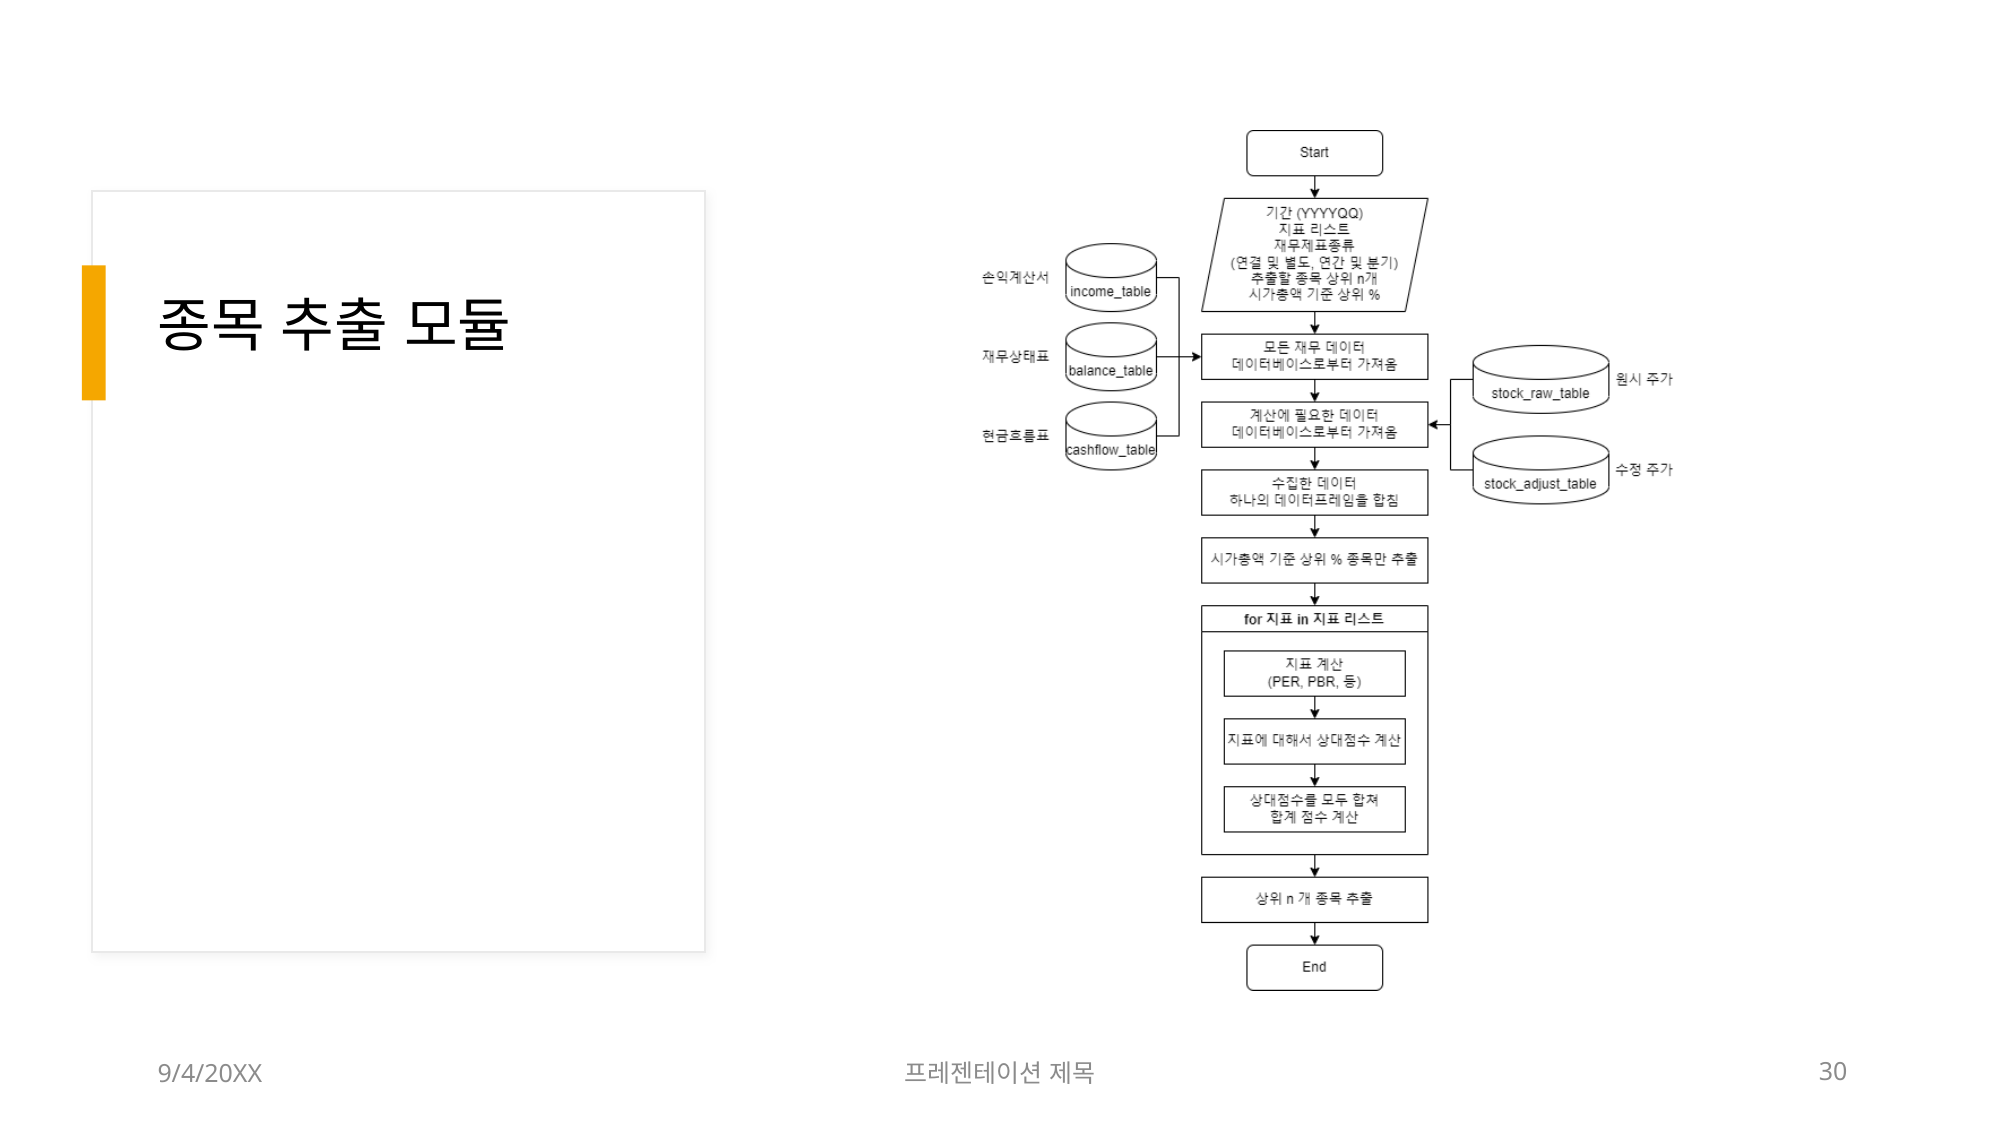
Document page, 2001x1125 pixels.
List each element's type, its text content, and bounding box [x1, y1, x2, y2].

footer 프레젠테이션 제목 [662, 1042, 1338, 1103]
picture [975, 130, 1700, 992]
title 종목 추출 모듈 [142, 280, 651, 561]
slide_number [142, 1042, 593, 1103]
slide_number 30 [1412, 1042, 1863, 1103]
